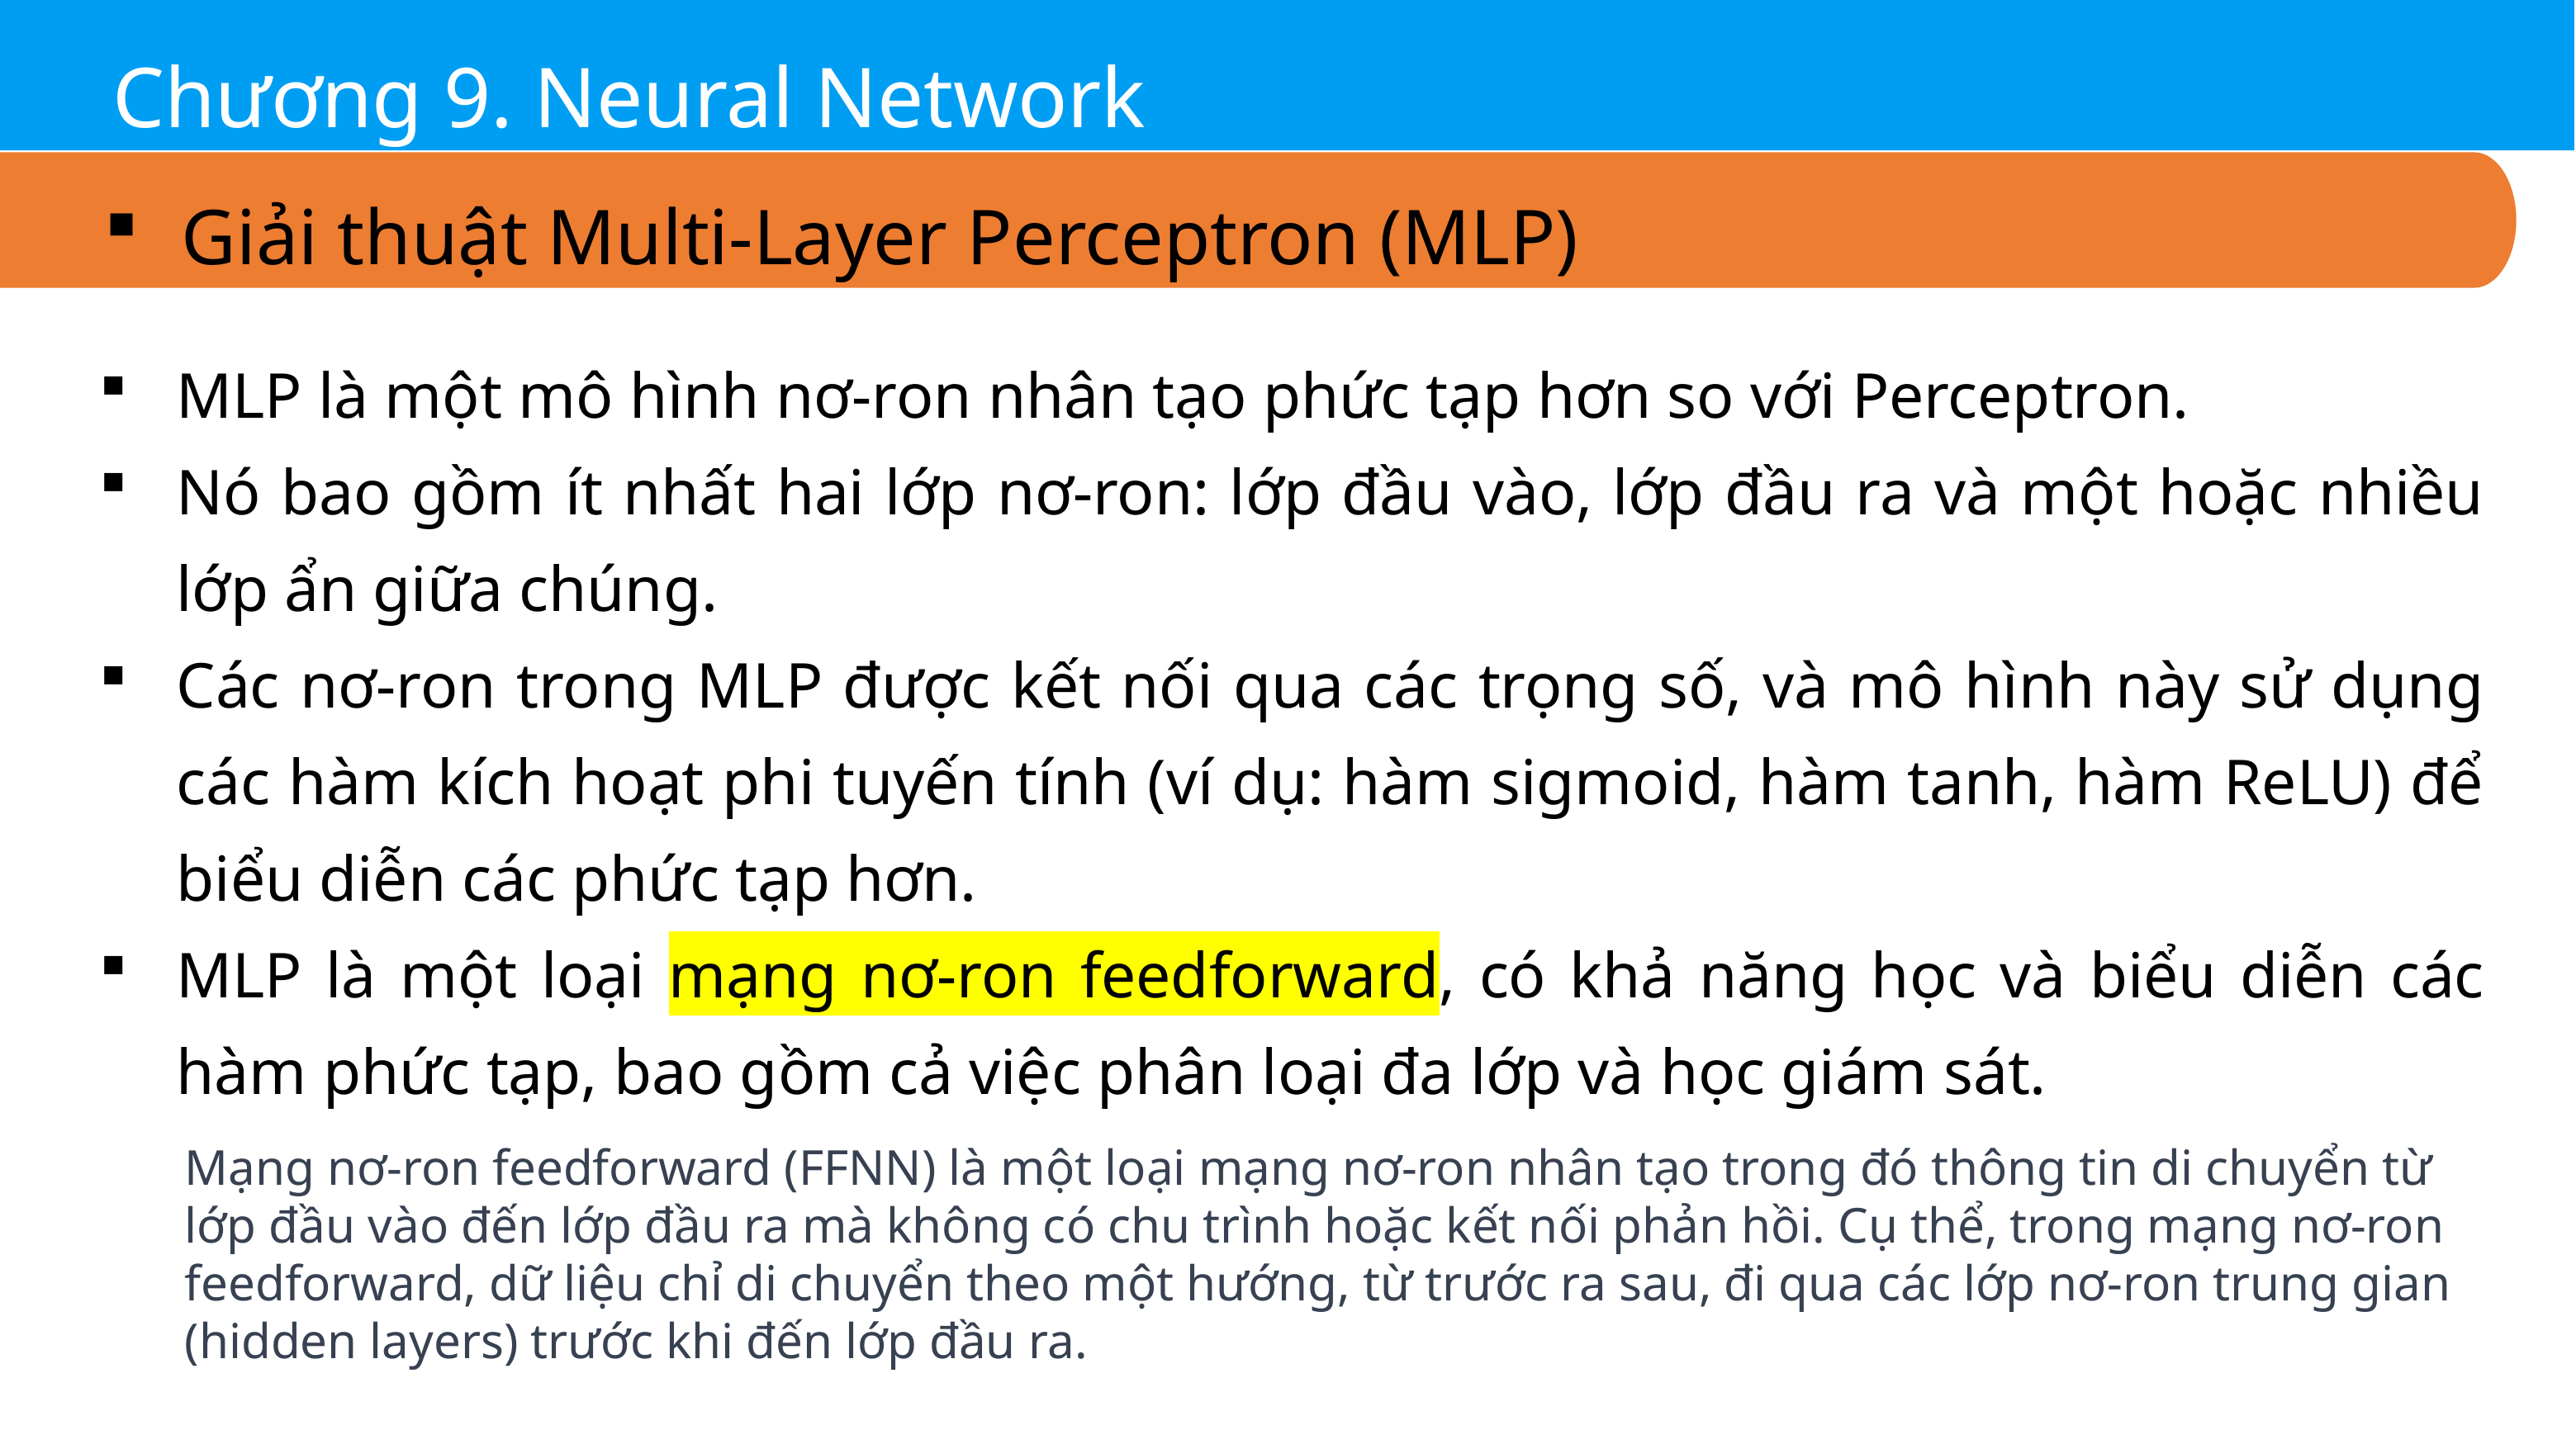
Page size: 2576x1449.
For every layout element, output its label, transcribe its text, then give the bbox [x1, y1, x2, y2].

text_box Giải thuật Multi-Layer Perceptron (MLP) [102, 159, 2434, 280]
text_box MLP là một mô hình nơ-ron nhân tạo phức tạp hơn so với Perceptron. Nó bao gồm ít nhất hai lớp nơ-ron: lớp đầu vào, lớp đầu ra và một hoặc nhiều lớp ẩn giữa chúng. Các nơ-ron trong MLP được kết nối qua các trọng số, và mô hình này sử dụng các hàm kích hoạt phi tuyến tính (ví dụ: hàm sigmoid, hàm tanh, hàm ReLU) để biểu diễn các phức tạp hơn. MLP là một loại mạng nơ-ron feedforward, có khả năng học và biểu diễn các hàm phức tạp, bao gồm cả việc phân loại đa lớp và học giám sát. [97, 332, 2486, 1107]
text_box Mạng nơ-ron feedforward (FFNN) là một loại mạng nơ-ron nhân tạo trong đó thông tin di chuyển từ lớp đầu vào đến lớp đầu ra mà không có chu trình hoặc kết nối phản hồi. Cụ thể, trong mạng nơ-ron feedforward, dữ liệu chỉ di chuyển theo một hướng, từ trước ra sau, đi qua các lớp nơ-ron trung gian (hidden layers) trước khi đến lớp đầu ra. [173, 1130, 2486, 1375]
text_box [0, 150, 2518, 290]
text_box [0, 0, 2574, 151]
text_box Chương 9. Neural Network [111, 43, 2434, 144]
